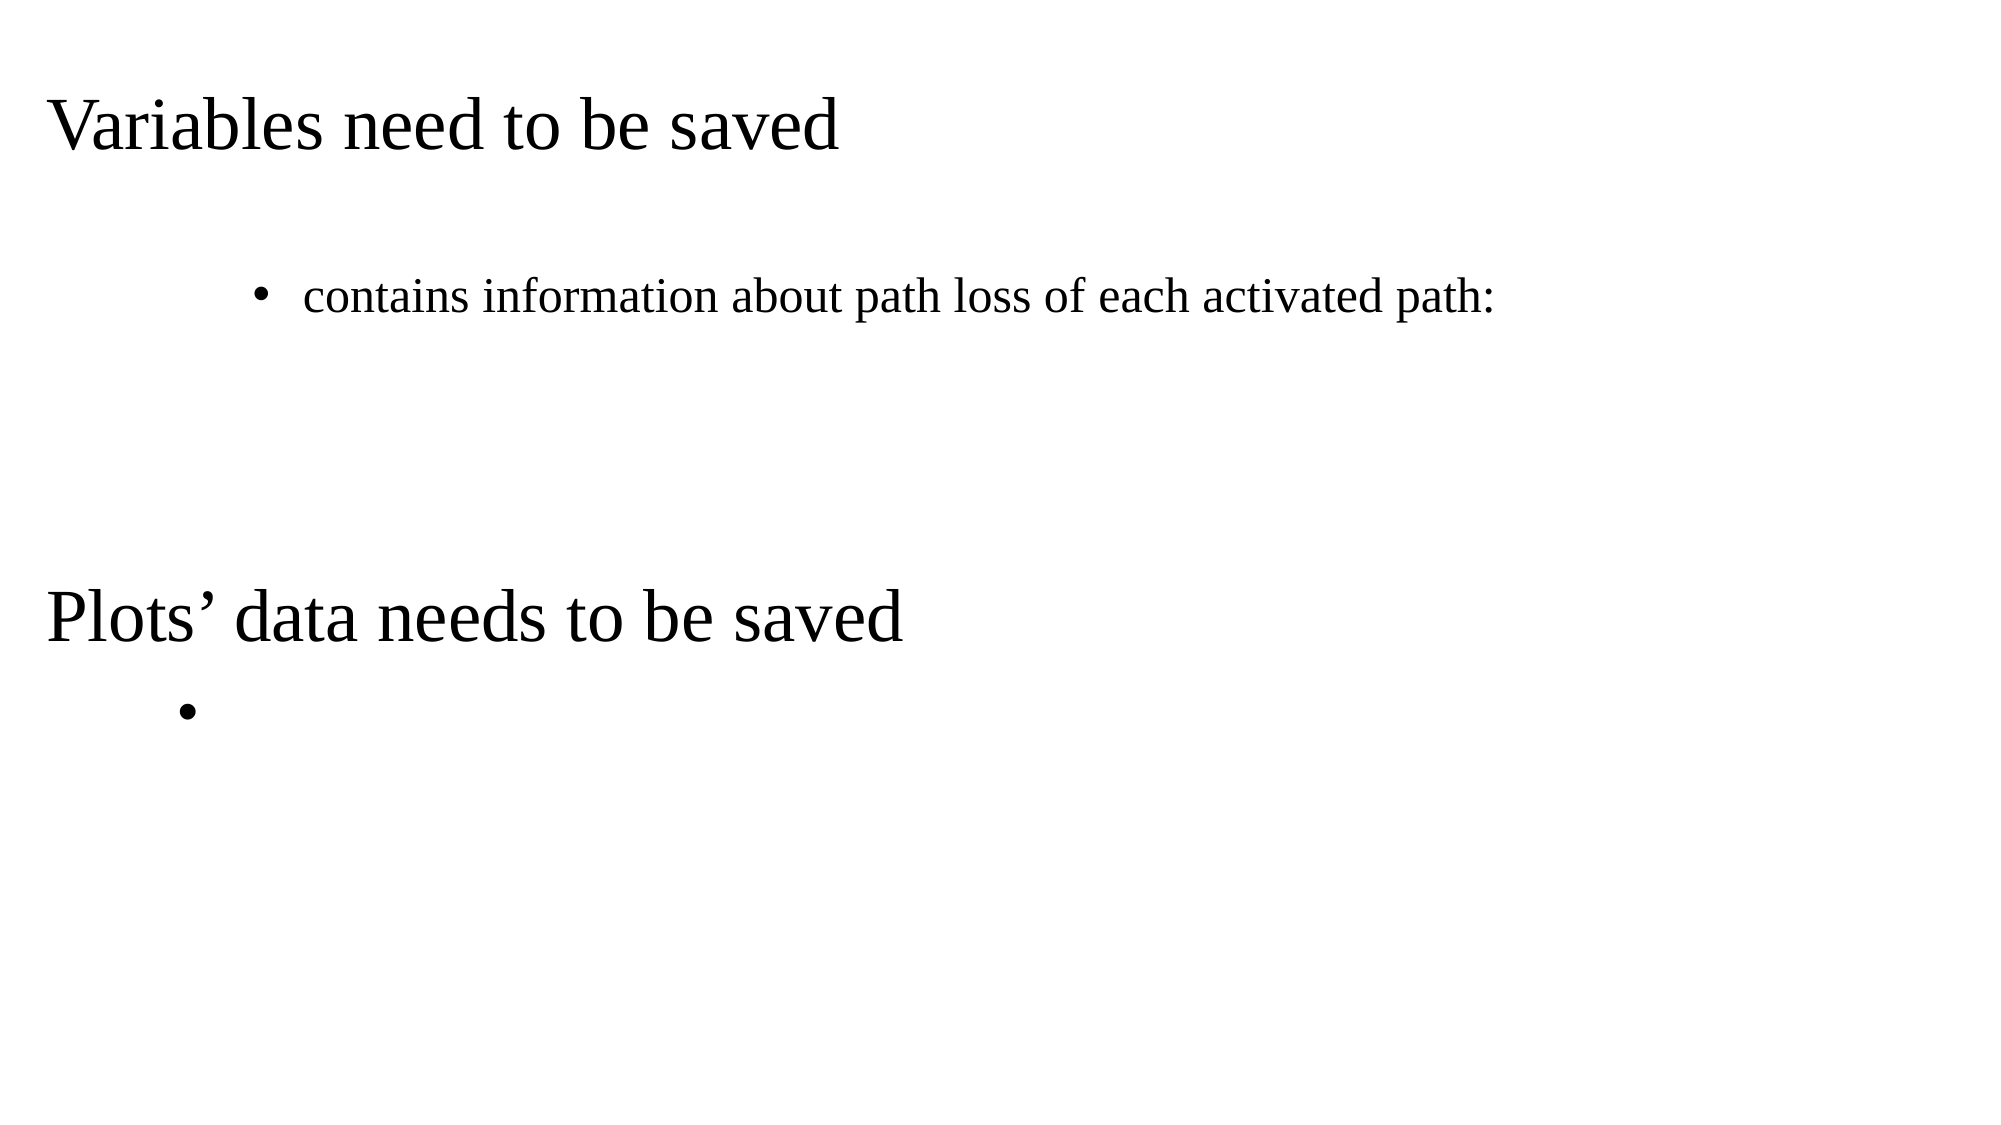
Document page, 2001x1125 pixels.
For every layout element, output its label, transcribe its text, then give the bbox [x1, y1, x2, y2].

text_box Plots’ data needs to be saved [30, 508, 1756, 727]
text_box Variables need to be saved [30, 16, 1756, 234]
